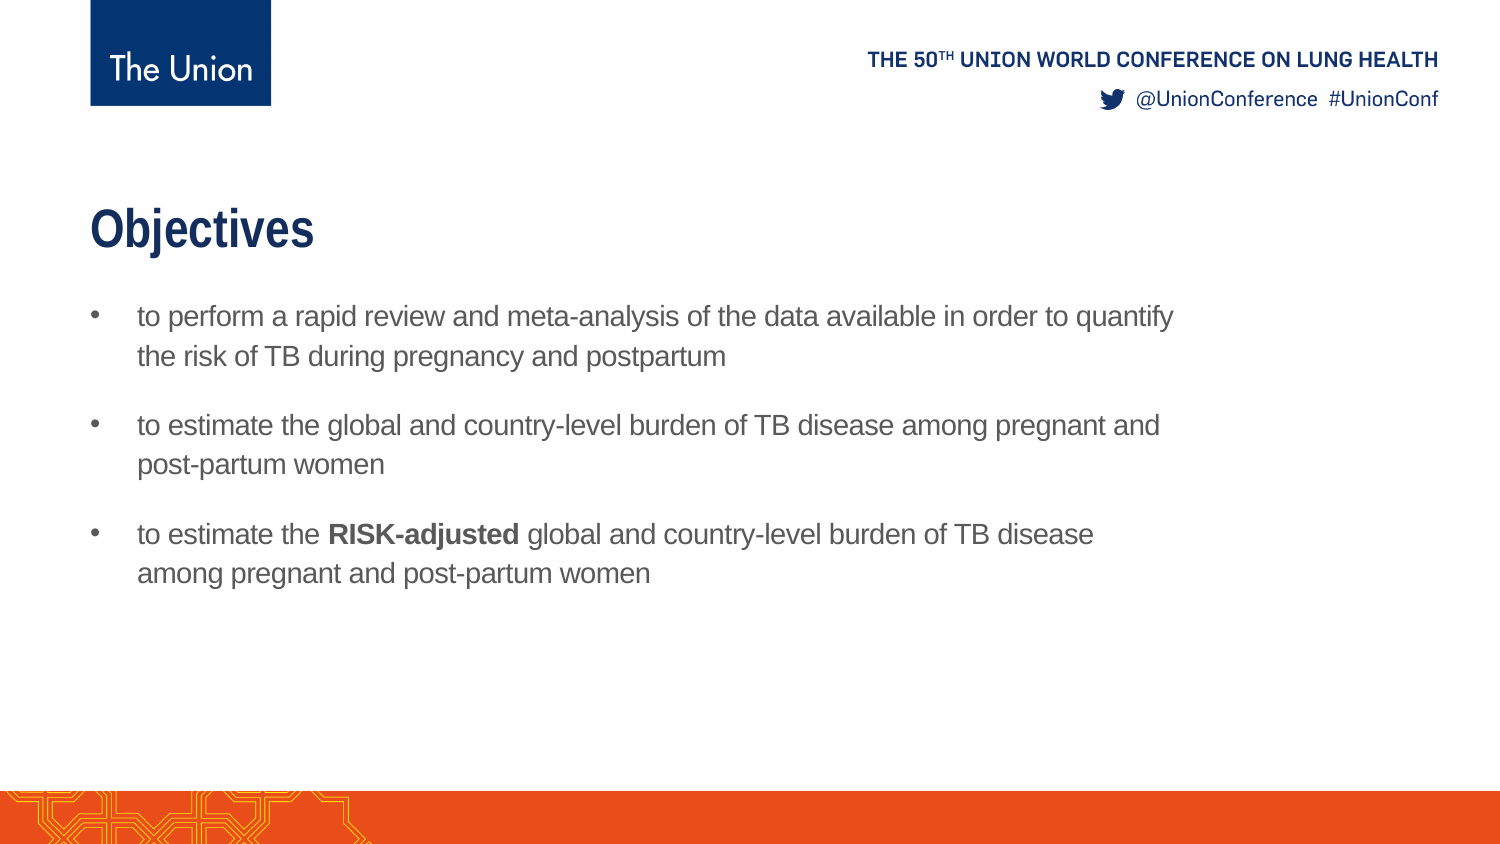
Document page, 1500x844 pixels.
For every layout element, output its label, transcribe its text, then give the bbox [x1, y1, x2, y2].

picture [0, 0, 1500, 844]
text_box to perform a rapid review and meta-analysis of the data available in order to quantify the risk of TB during pregnancy and postpartum to estimate the global and country-level burden of TB disease among pregnant and post-partum women to estimate the RISK-adjusted global and country-level burden of TB disease among pregnant and post-partum women [90, 292, 1176, 590]
text_box Objectives [90, 193, 1227, 274]
